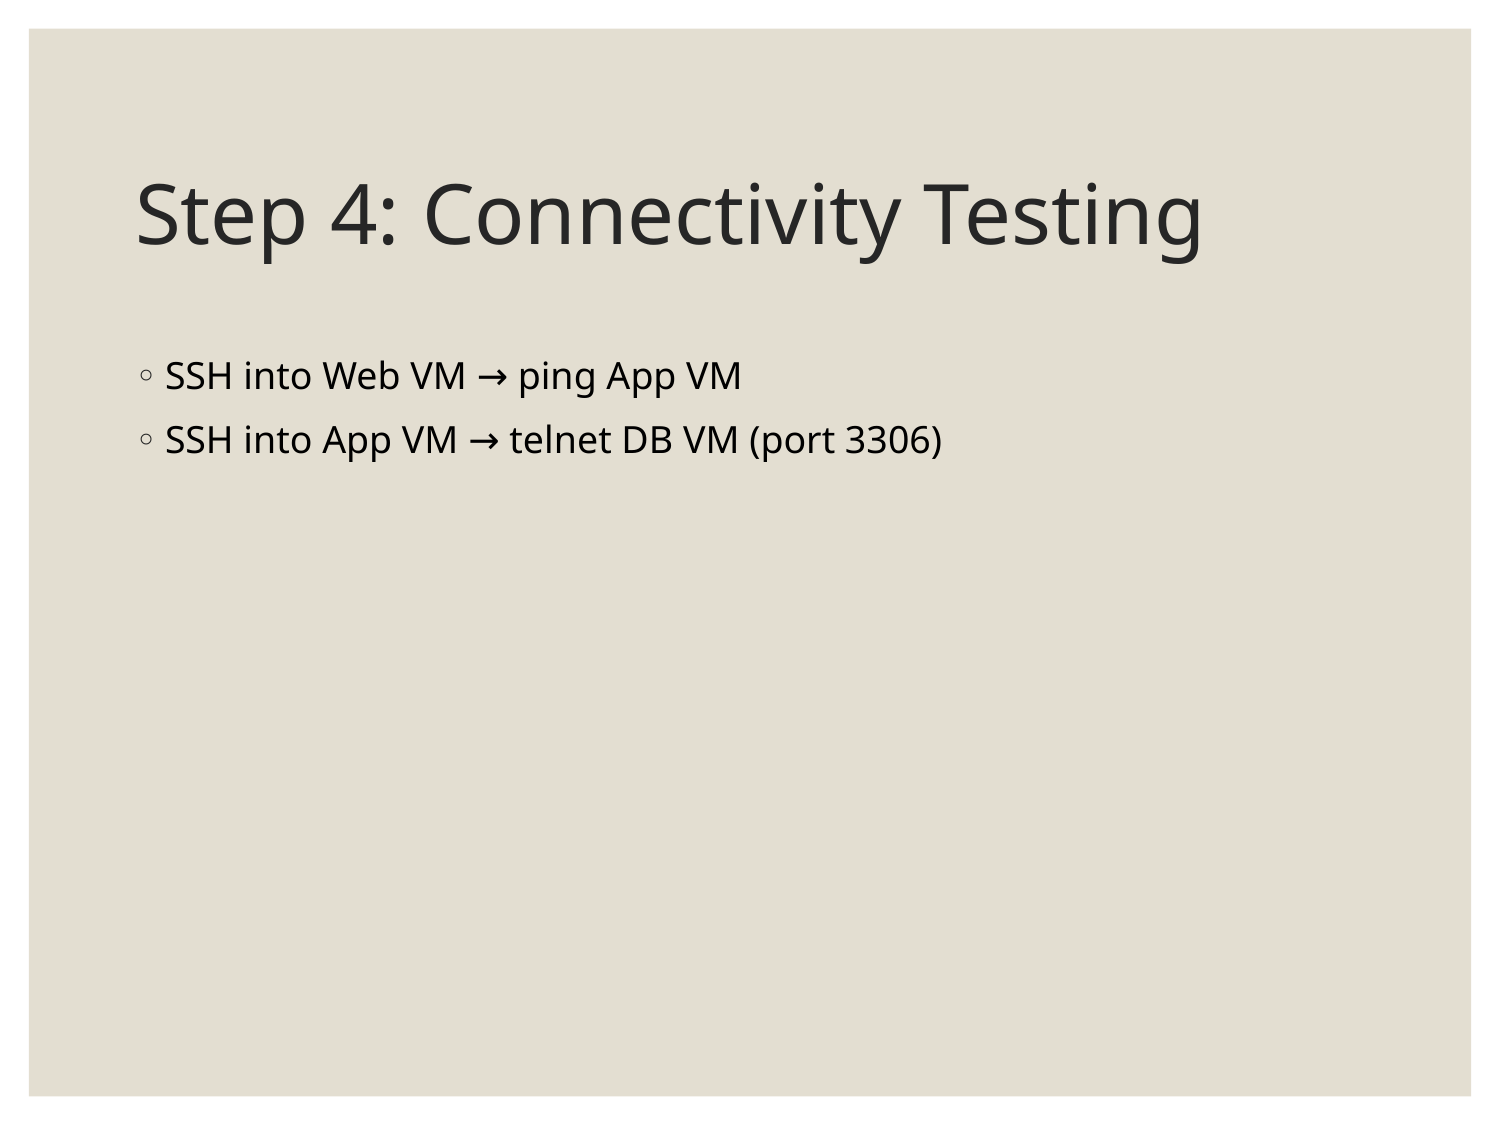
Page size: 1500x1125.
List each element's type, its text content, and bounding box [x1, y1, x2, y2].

list SSH into Web VM → ping App VM SSH into App VM → telnet DB VM (port 3306) [120, 345, 1380, 990]
title Step 4: Connectivity Testing [120, 105, 1380, 331]
